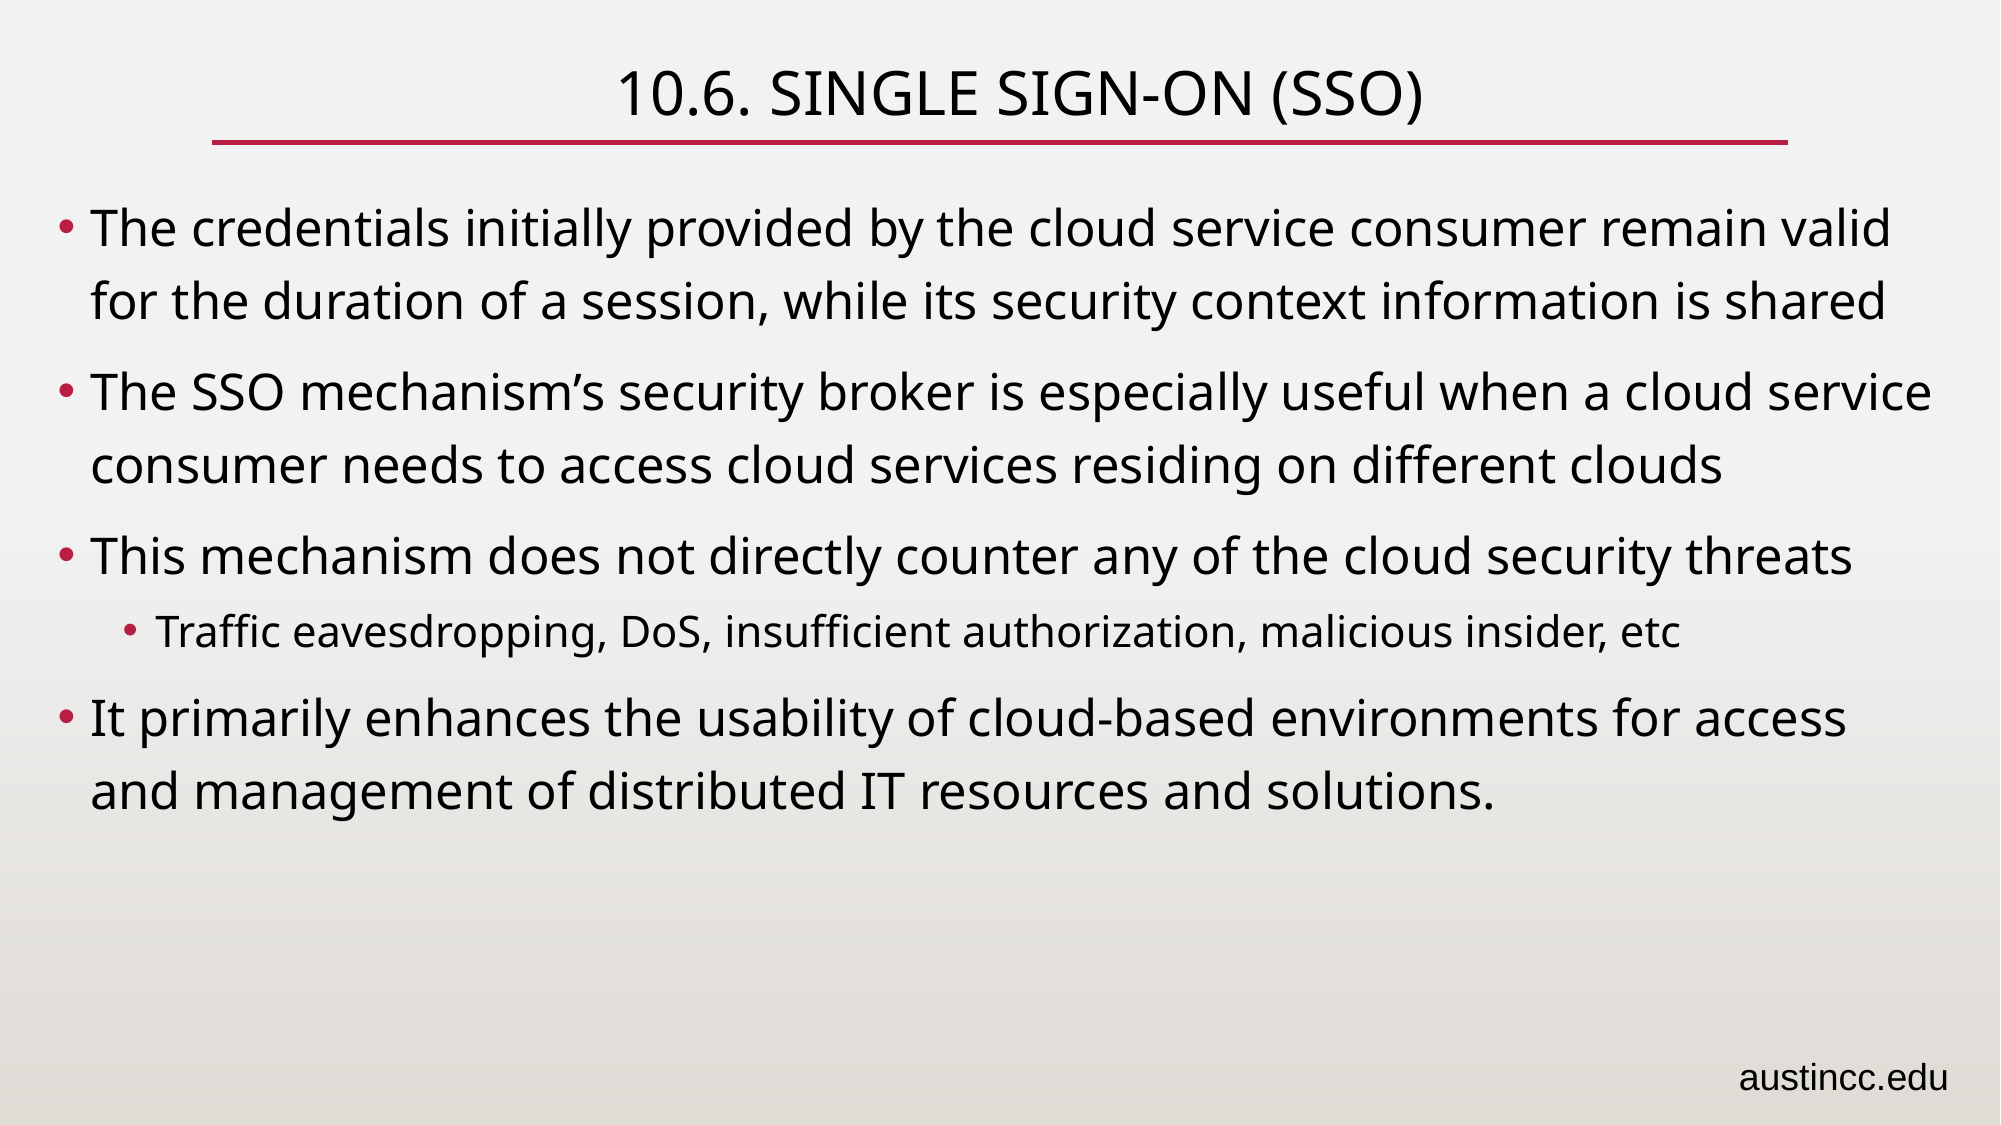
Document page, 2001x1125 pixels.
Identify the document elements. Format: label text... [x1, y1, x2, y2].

title 10.6. Single Sign-On (SSO) [232, 54, 1808, 137]
list The credentials initially provided by the cloud service consumer remain valid for the duration of a session, while its security context information is shared The SSO mechanism’s security broker is especially useful when a cloud service consumer needs to access cloud services residing on different clouds This mechanism does not directly counter any of the cloud security threats Traffic eavesdropping, DoS, insufficient authorization, malicious insider, etc It primarily enhances the usability of cloud-based environments for access and management of distributed IT resources and solutions. [42, 176, 1955, 1016]
